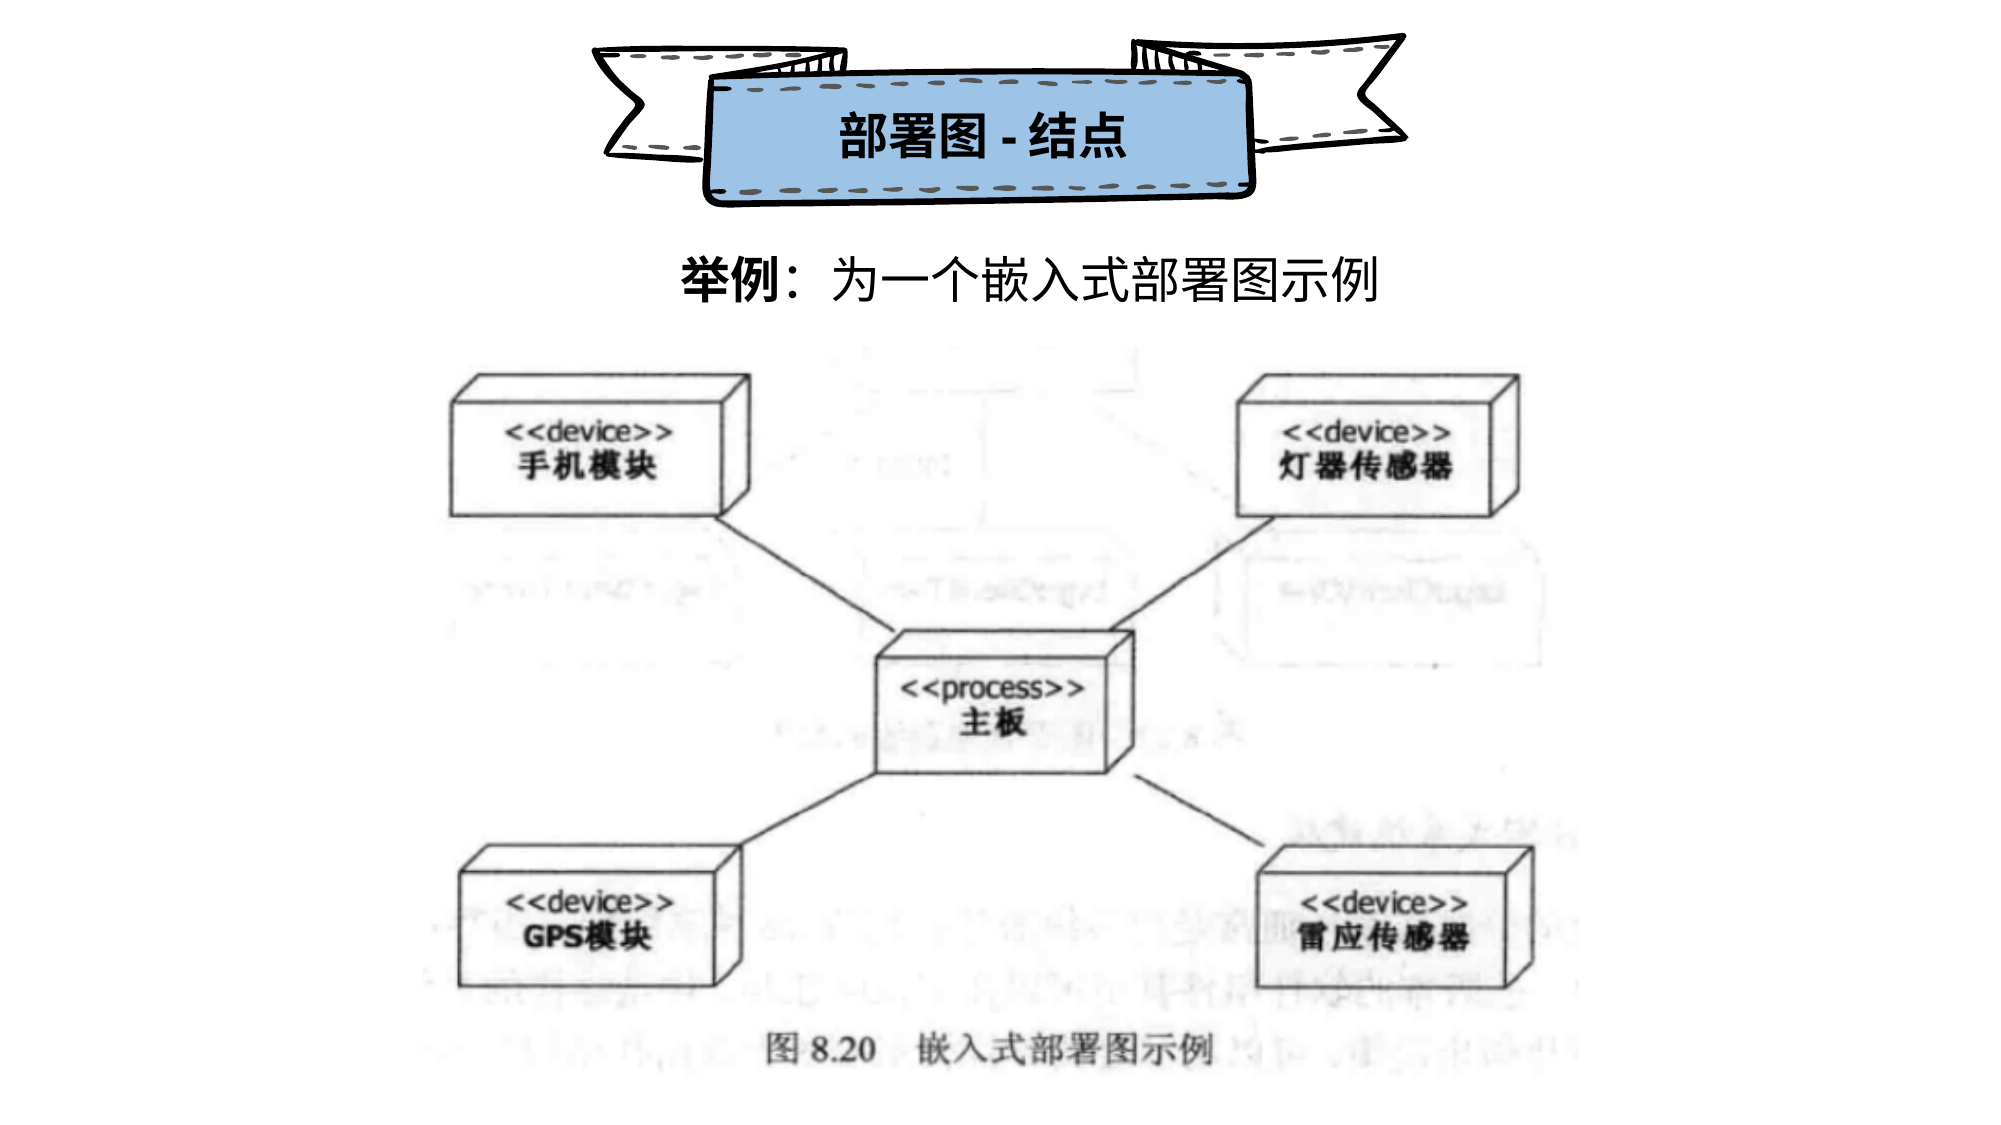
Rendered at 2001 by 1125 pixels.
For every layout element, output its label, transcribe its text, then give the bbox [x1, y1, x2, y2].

text_box 举例：为一个嵌入式部署图示例 [108, 222, 1909, 316]
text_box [590, 32, 1410, 209]
picture [421, 346, 1579, 1079]
